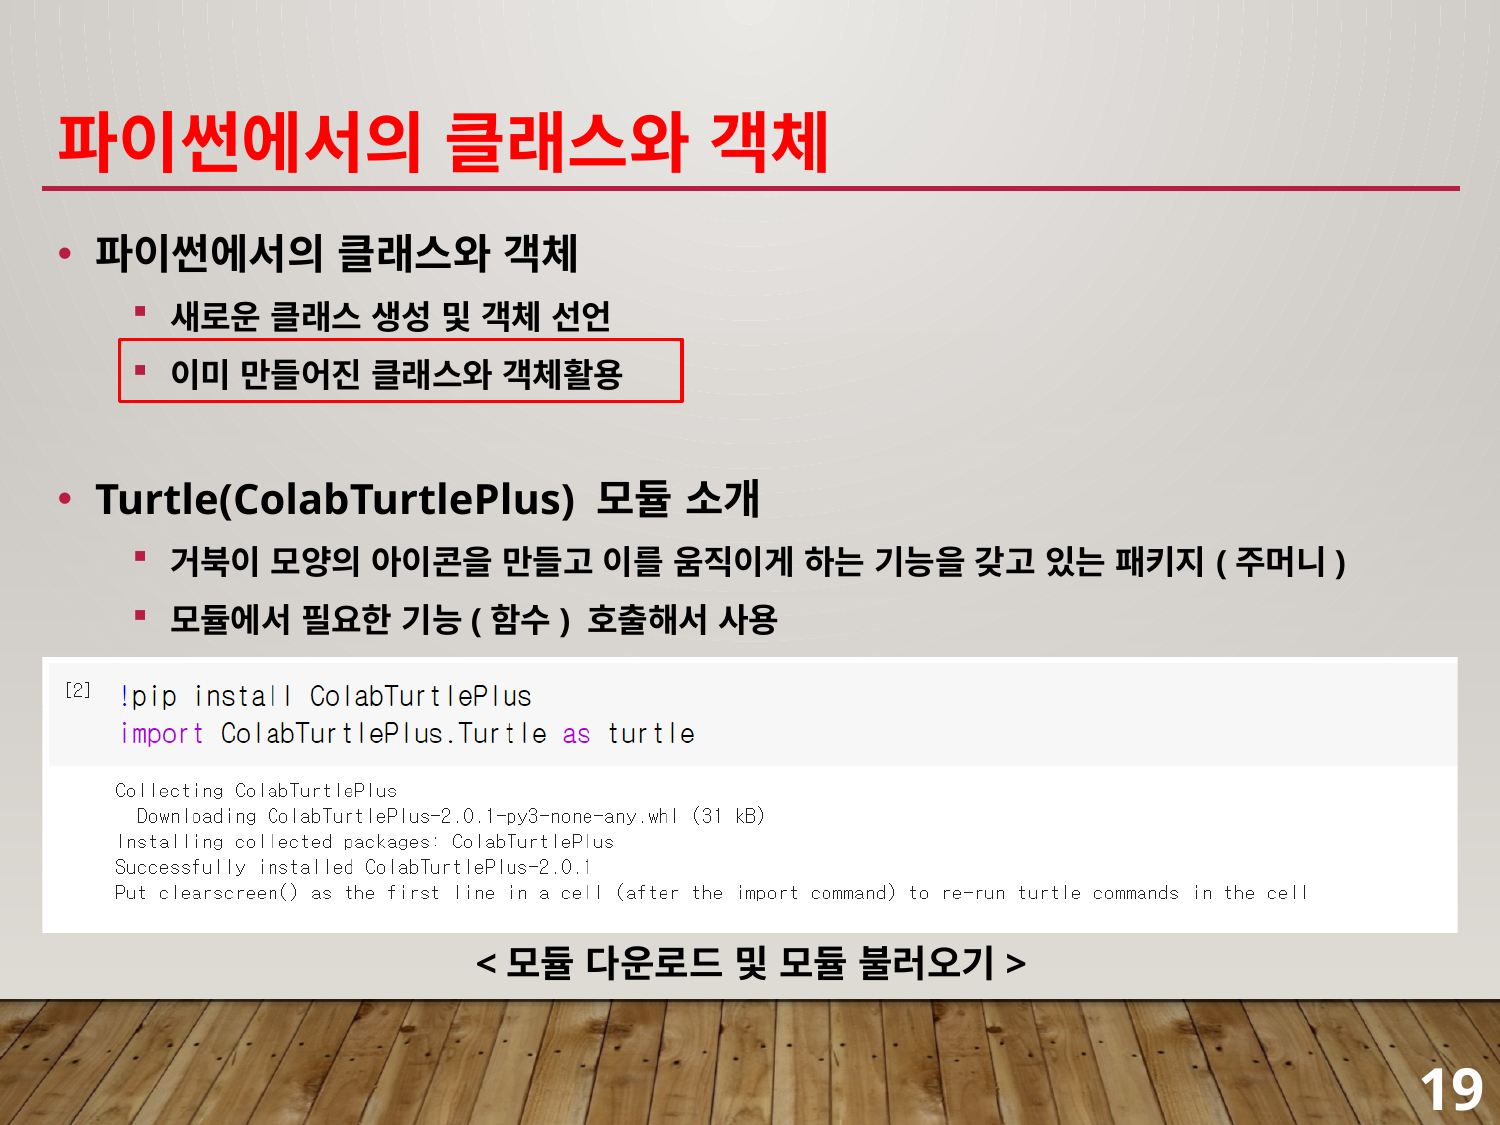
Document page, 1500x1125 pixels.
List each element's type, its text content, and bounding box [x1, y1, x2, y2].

text_box <모듈 다운로드 및 모듈 불러오기> [460, 933, 1042, 993]
picture [42, 657, 1458, 933]
title 파이썬에서의 클래스와 객체 [42, 16, 1461, 189]
text_box [118, 338, 683, 403]
picture [0, 999, 1500, 1125]
list 파이썬에서의 클래스와 객체 새로운 클래스 생성 및 객체 선언 이미 만들어진 클래스와 객체활용 Turtle(ColabTurtlePlus) 모듈 소개 거북이 모양의 아이콘을 만들고 이를 움직이게 하는 기능을 갖고 있는 패키지(주머니) 모듈에서 필요한 기능(함수) 호출해서 사용 [42, 210, 1461, 993]
